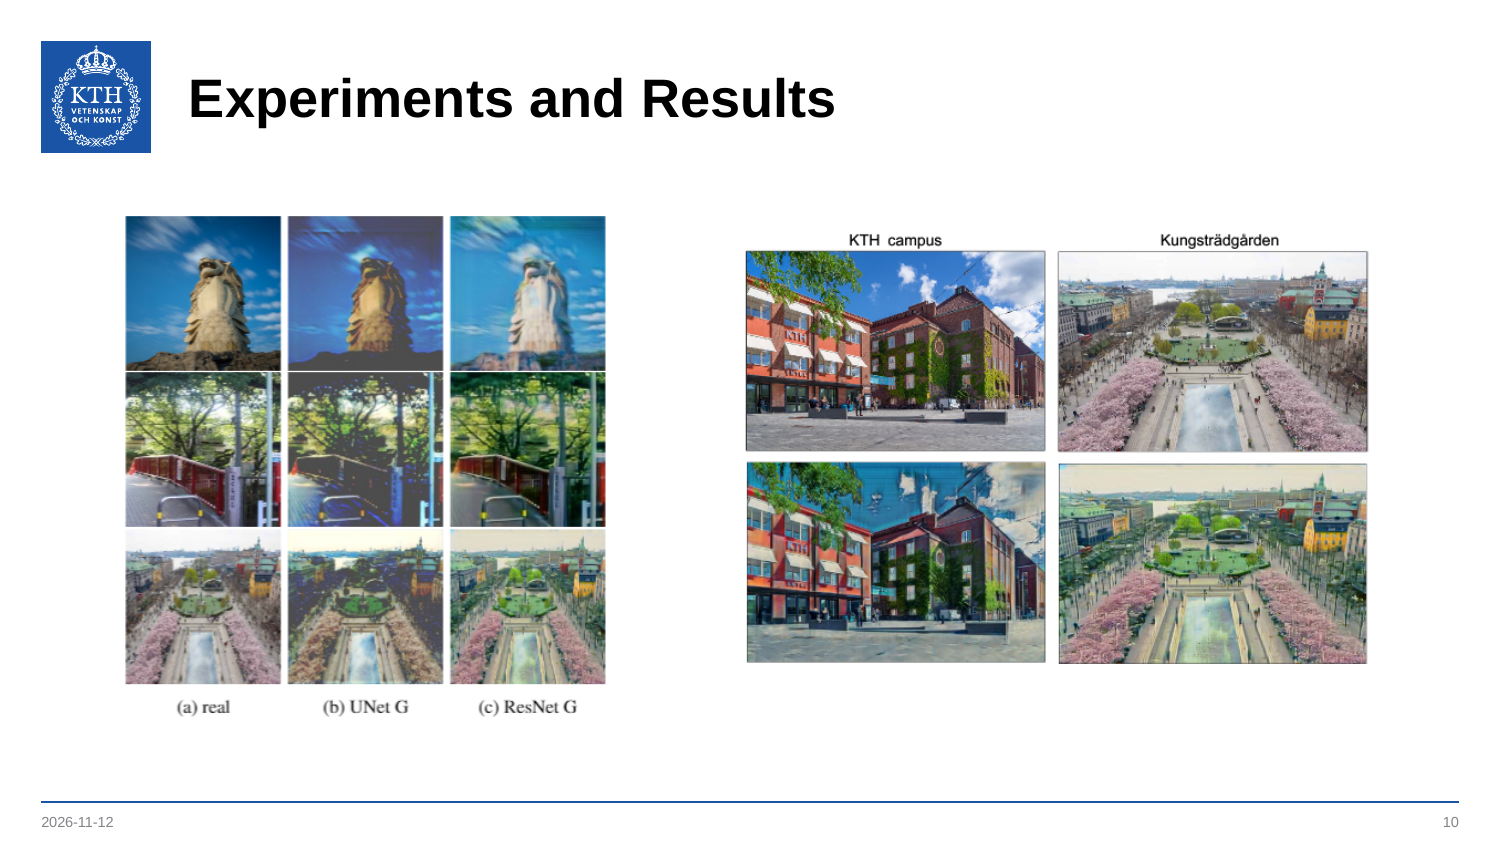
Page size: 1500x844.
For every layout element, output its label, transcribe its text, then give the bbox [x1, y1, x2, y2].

picture [735, 208, 1373, 685]
slide_number 10 [1121, 811, 1459, 832]
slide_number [41, 811, 379, 832]
picture [118, 208, 614, 725]
title Experiments and Results [173, 41, 1413, 152]
